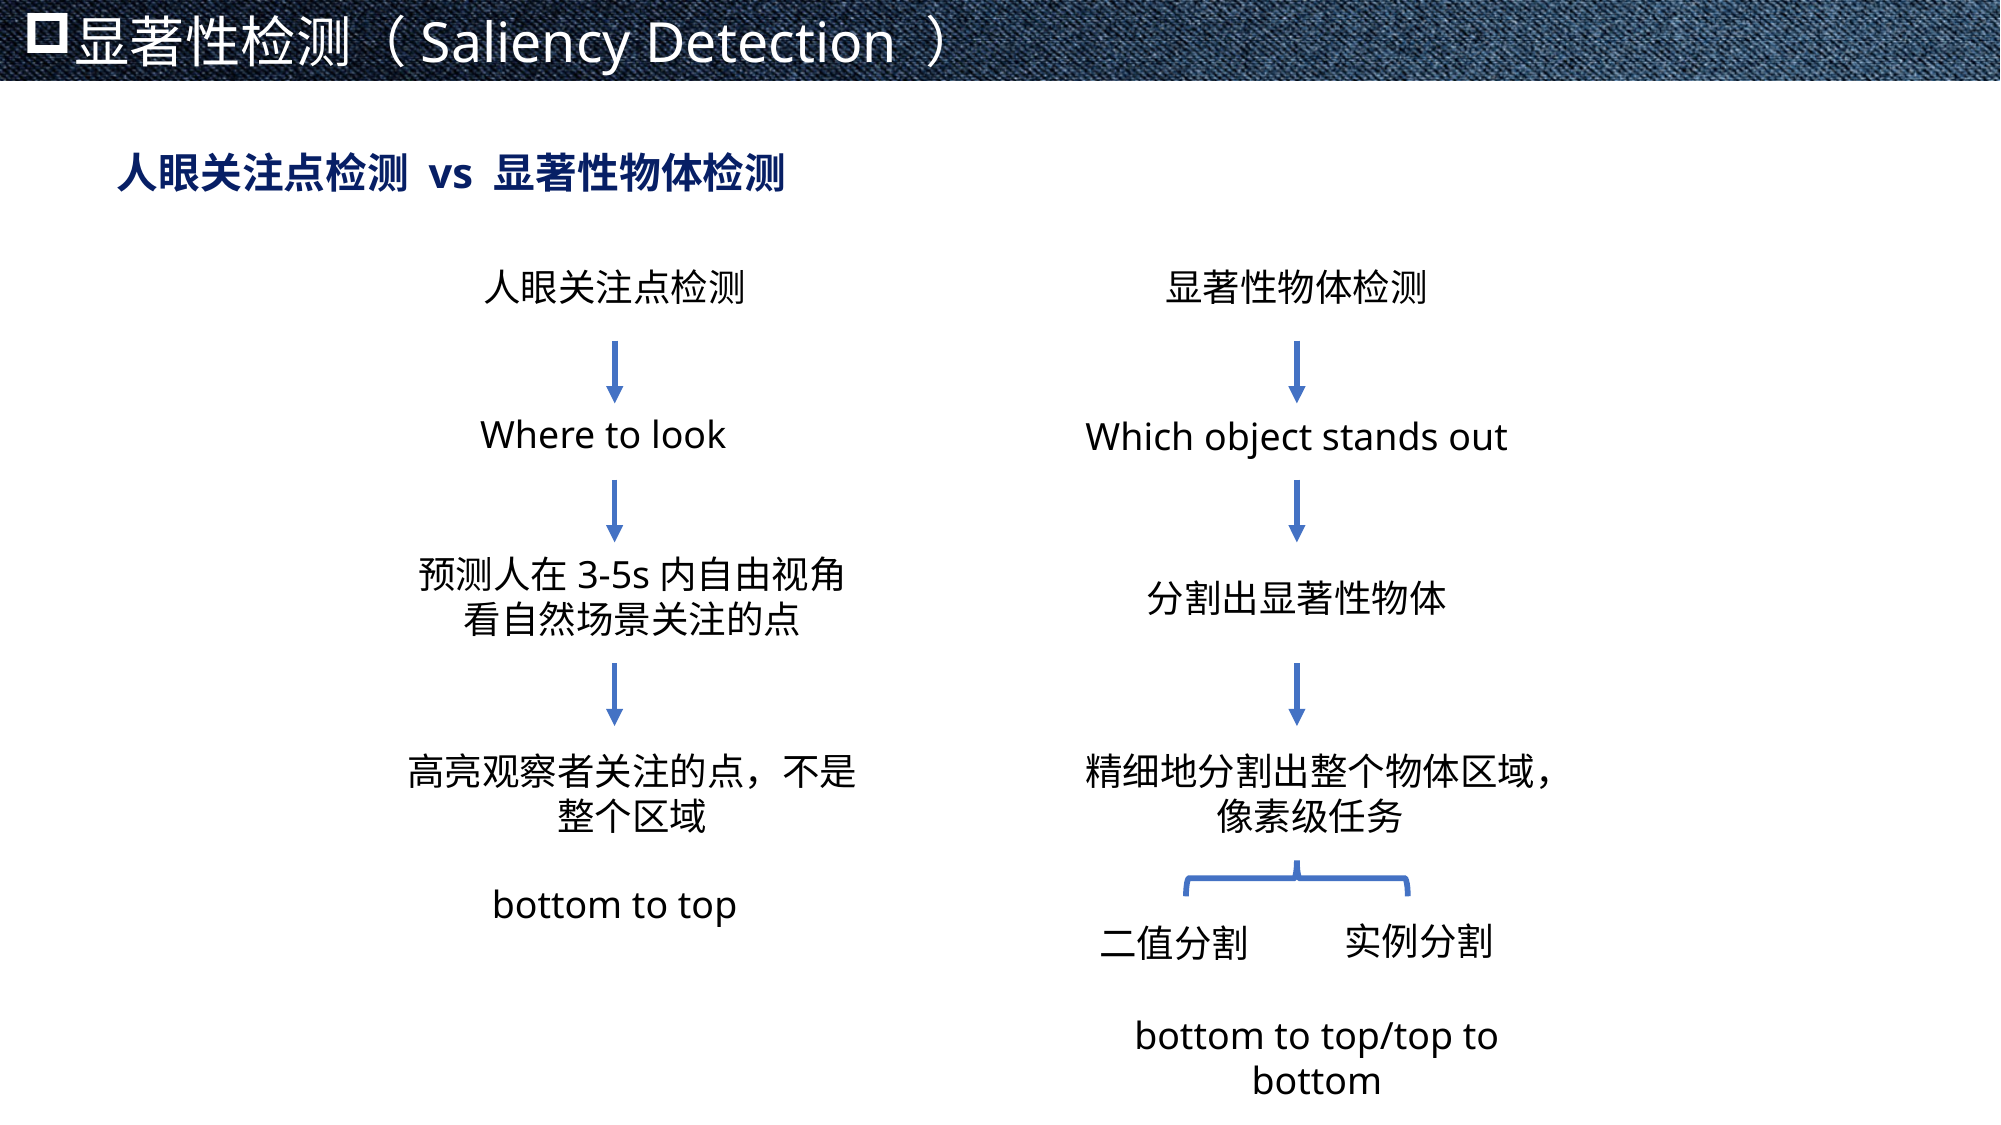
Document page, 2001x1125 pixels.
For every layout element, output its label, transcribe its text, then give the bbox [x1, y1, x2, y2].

text_box Which object stands out [1058, 405, 1536, 466]
text_box 人眼关注点检测 vs 显著性物体检测 [102, 139, 1137, 204]
text_box [1185, 860, 1409, 897]
text_box 预测人在3-5s内自由视角看自然场景关注的点 [387, 543, 878, 649]
picture [0, 0, 2000, 81]
text_box Where to look [412, 403, 795, 464]
text_box 精细地分割出整个物体区域，像素级任务 [1058, 740, 1562, 845]
text_box 显著性物体检测 [1150, 256, 1443, 317]
text_box 二值分割 [1051, 912, 1297, 972]
text_box 分割出显著性物体 [1105, 567, 1488, 628]
text_box 人眼关注点检测 [468, 256, 761, 317]
text_box bottom to top [369, 873, 860, 934]
text_box bottom to top/top to bottom [1071, 1004, 1562, 1110]
text_box 实例分割 [1296, 910, 1542, 971]
text_box 高亮观察者关注的点，不是整个区域 [387, 740, 878, 845]
